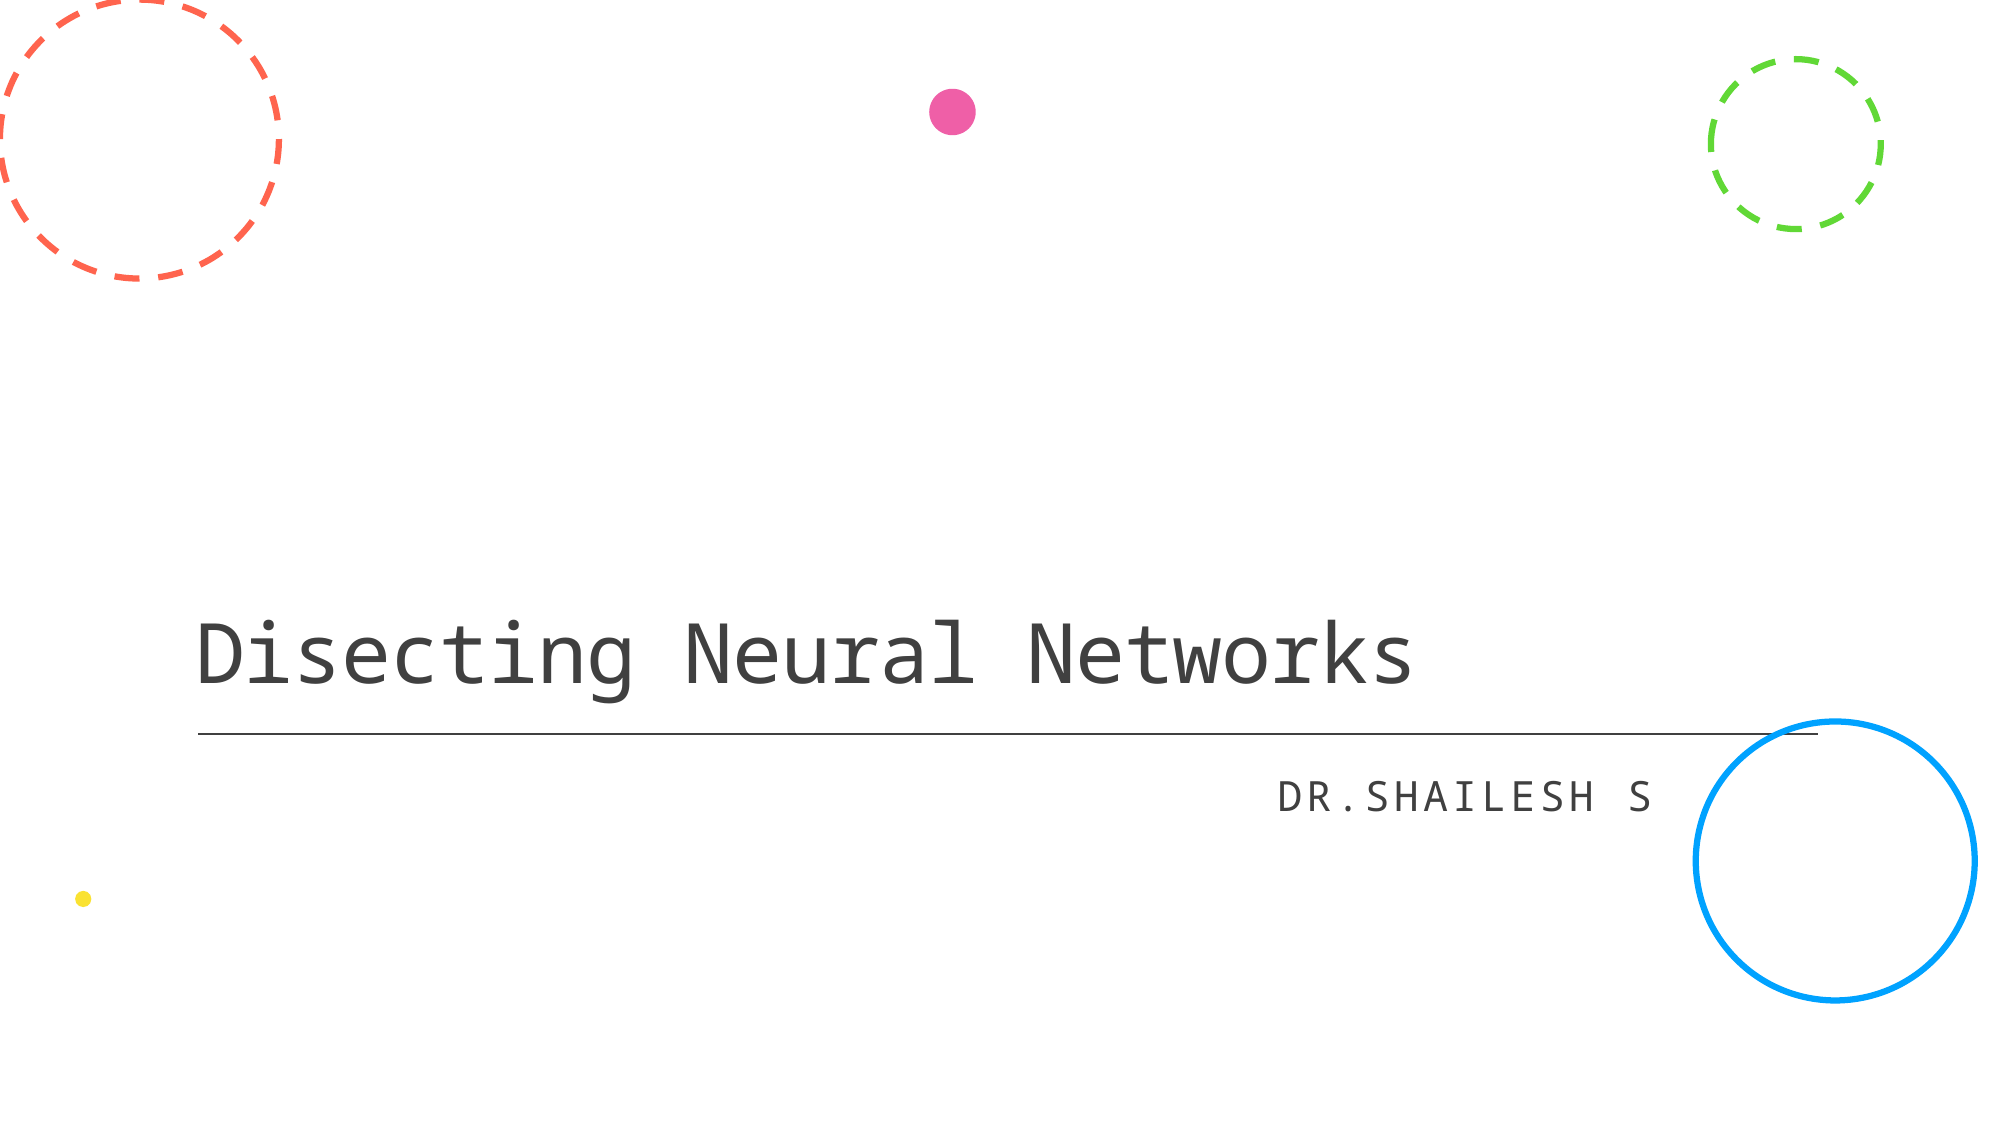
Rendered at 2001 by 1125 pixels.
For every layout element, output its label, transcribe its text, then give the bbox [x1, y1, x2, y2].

title Disecting Neural Networks [180, 521, 1830, 710]
subtitle Dr.Shailesh S [180, 761, 1668, 950]
